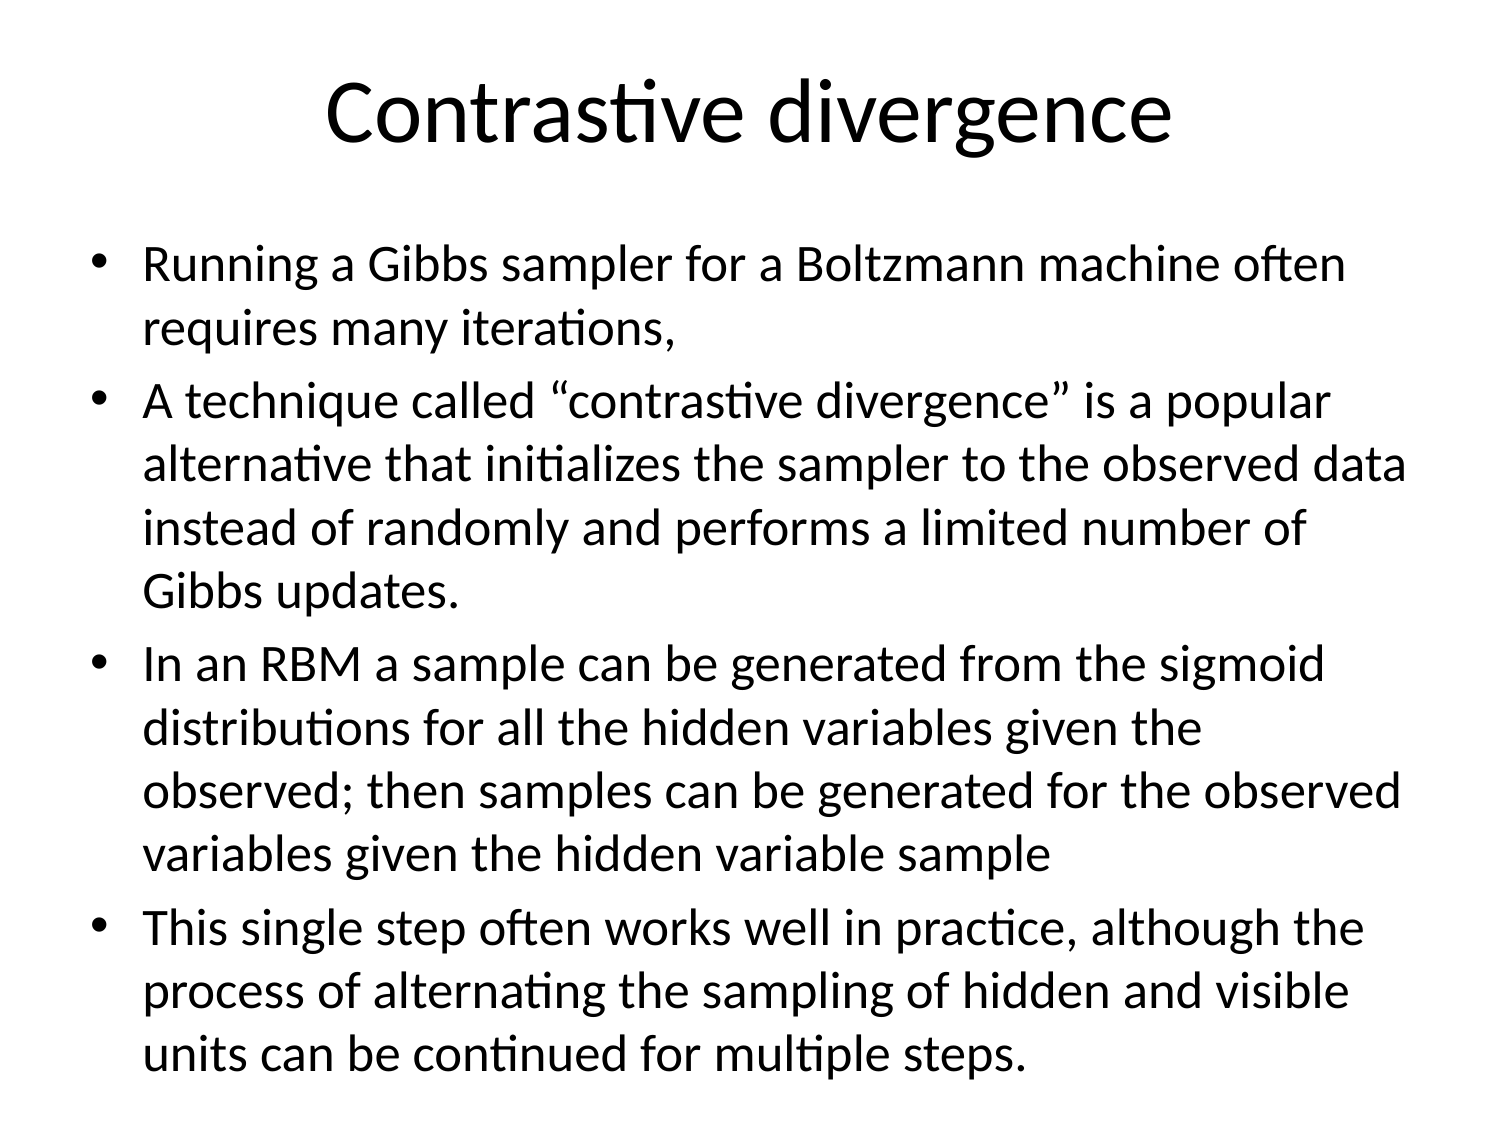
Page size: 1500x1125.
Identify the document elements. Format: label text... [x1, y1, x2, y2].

list Running a Gibbs sampler for a Boltzmann machine often requires many iterations, A technique called “contrastive divergence” is a popular alternative that initializes the sampler to the observed data instead of randomly and performs a limited number of Gibbs updates. In an RBM a sample can be generated from the sigmoid distributions for all the hidden variables given the observed; then samples can be generated for the observed variables given the hidden variable sample This single step often works well in practice, although the process of alternating the sampling of hidden and visible units can be continued for multiple steps. [75, 221, 1425, 1091]
title Contrastive divergence [75, 11, 1425, 200]
